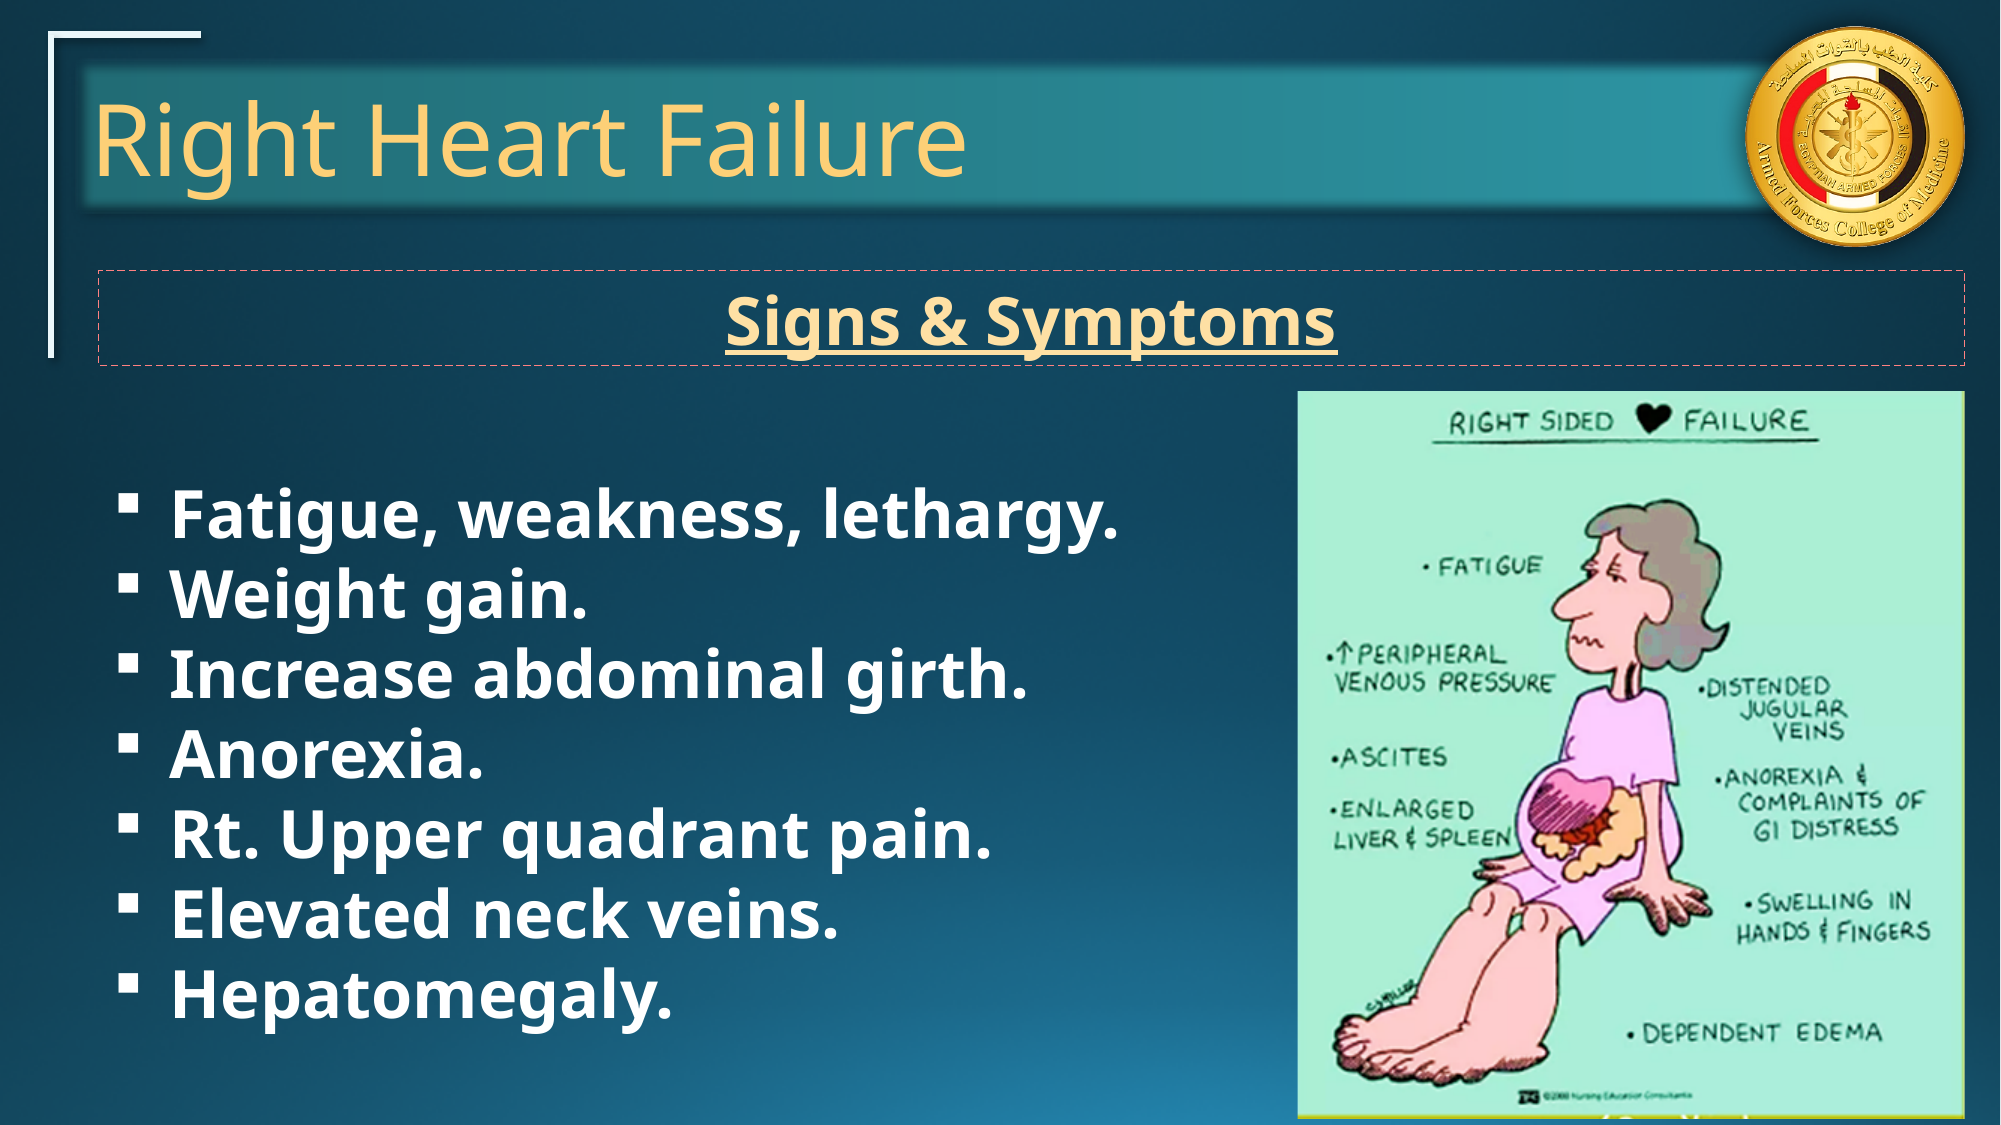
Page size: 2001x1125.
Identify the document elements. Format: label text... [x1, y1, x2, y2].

text_box Right Heart Failure [91, 75, 1722, 199]
text_box Fatigue, weakness, lethargy. Weight gain. Increase abdominal girth. Anorexia. Rt. Upper quadrant pain. Elevated neck veins. Hepatomegaly. [98, 464, 1273, 1039]
text_box Signs & Symptoms [98, 270, 1965, 366]
picture [0, 0, 2001, 1125]
